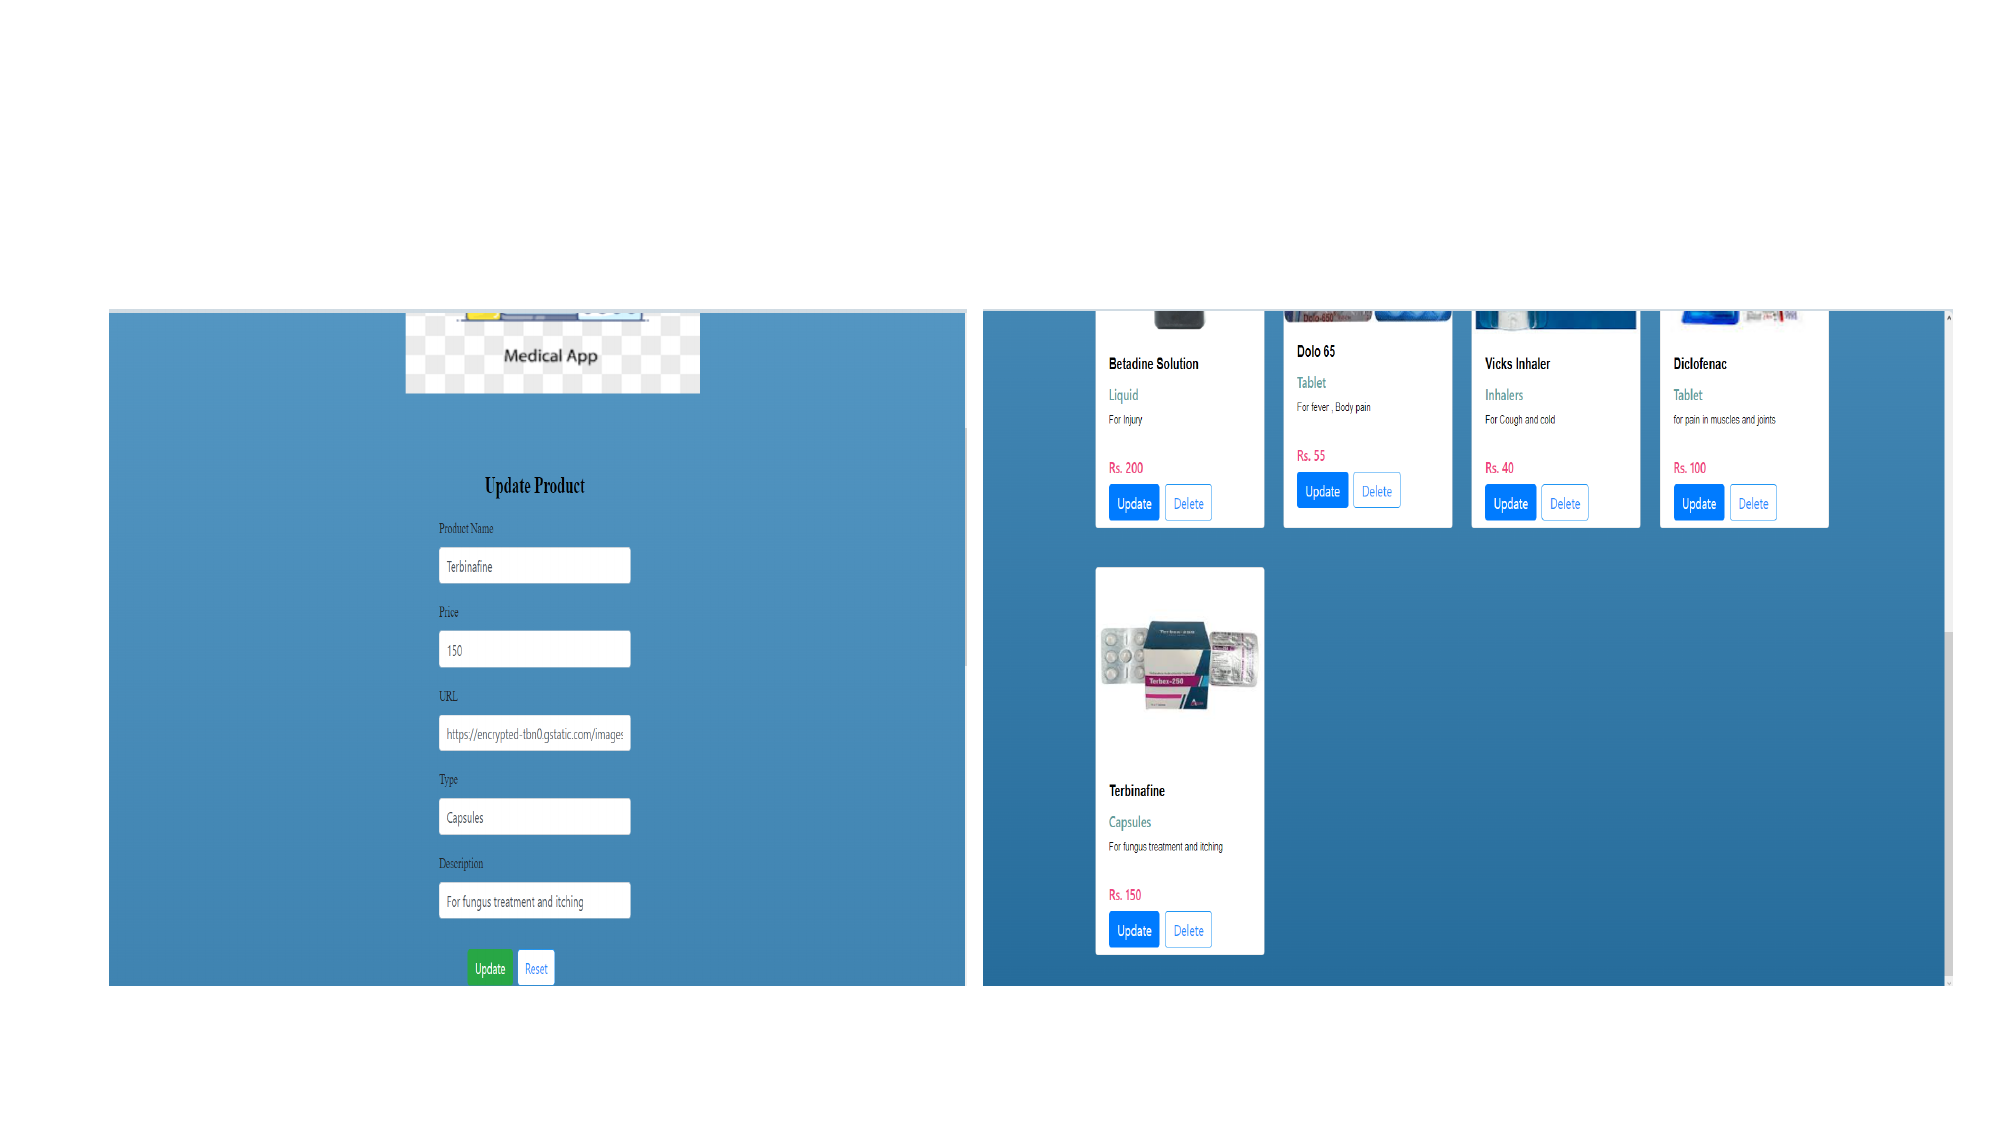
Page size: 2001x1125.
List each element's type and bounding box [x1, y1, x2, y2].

picture [109, 309, 967, 986]
picture [983, 309, 1953, 986]
